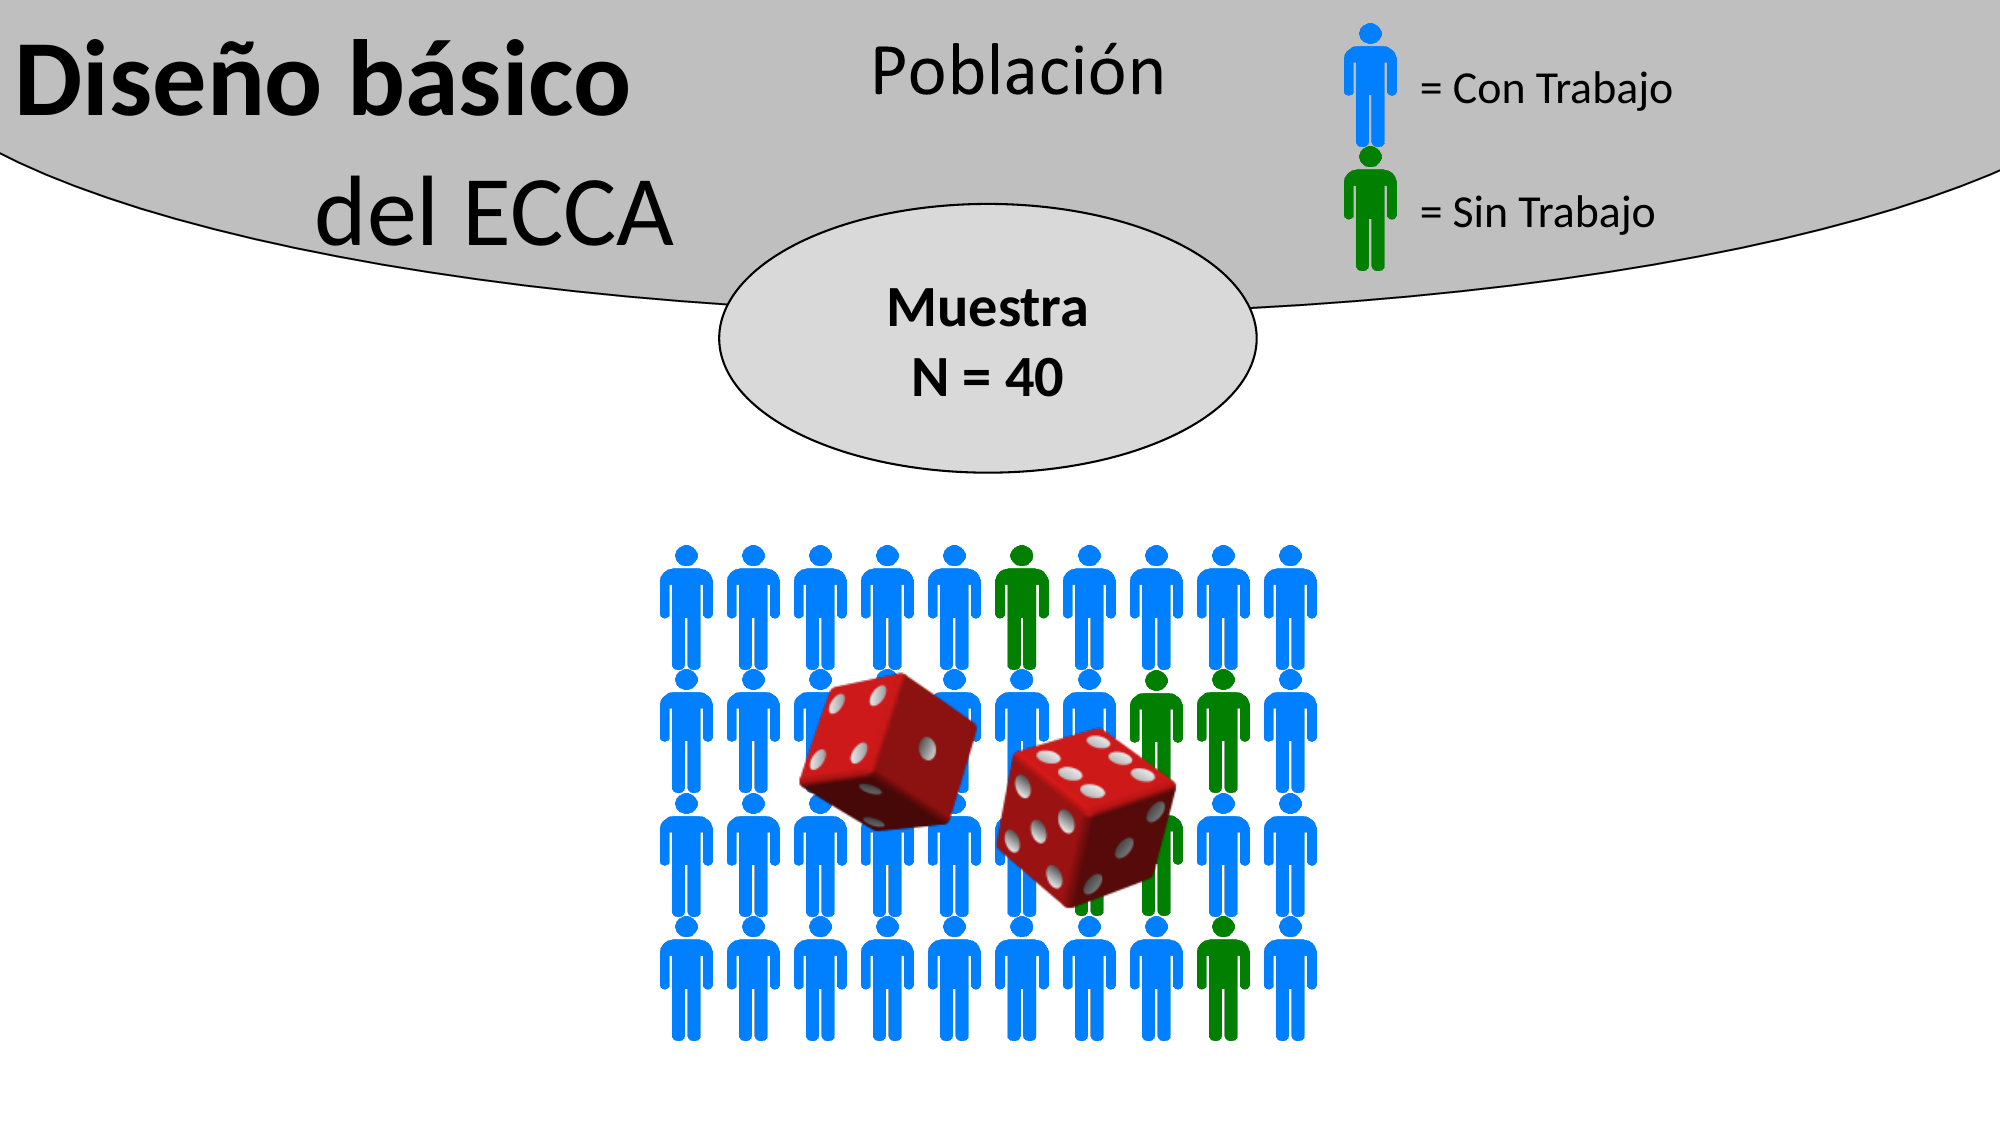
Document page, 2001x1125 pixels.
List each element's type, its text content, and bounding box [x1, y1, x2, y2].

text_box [1336, 23, 1691, 271]
picture [0, 0, 2000, 316]
picture [792, 665, 1184, 916]
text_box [652, 545, 1324, 1041]
text_box Muestra N = 40 [718, 316, 1258, 474]
